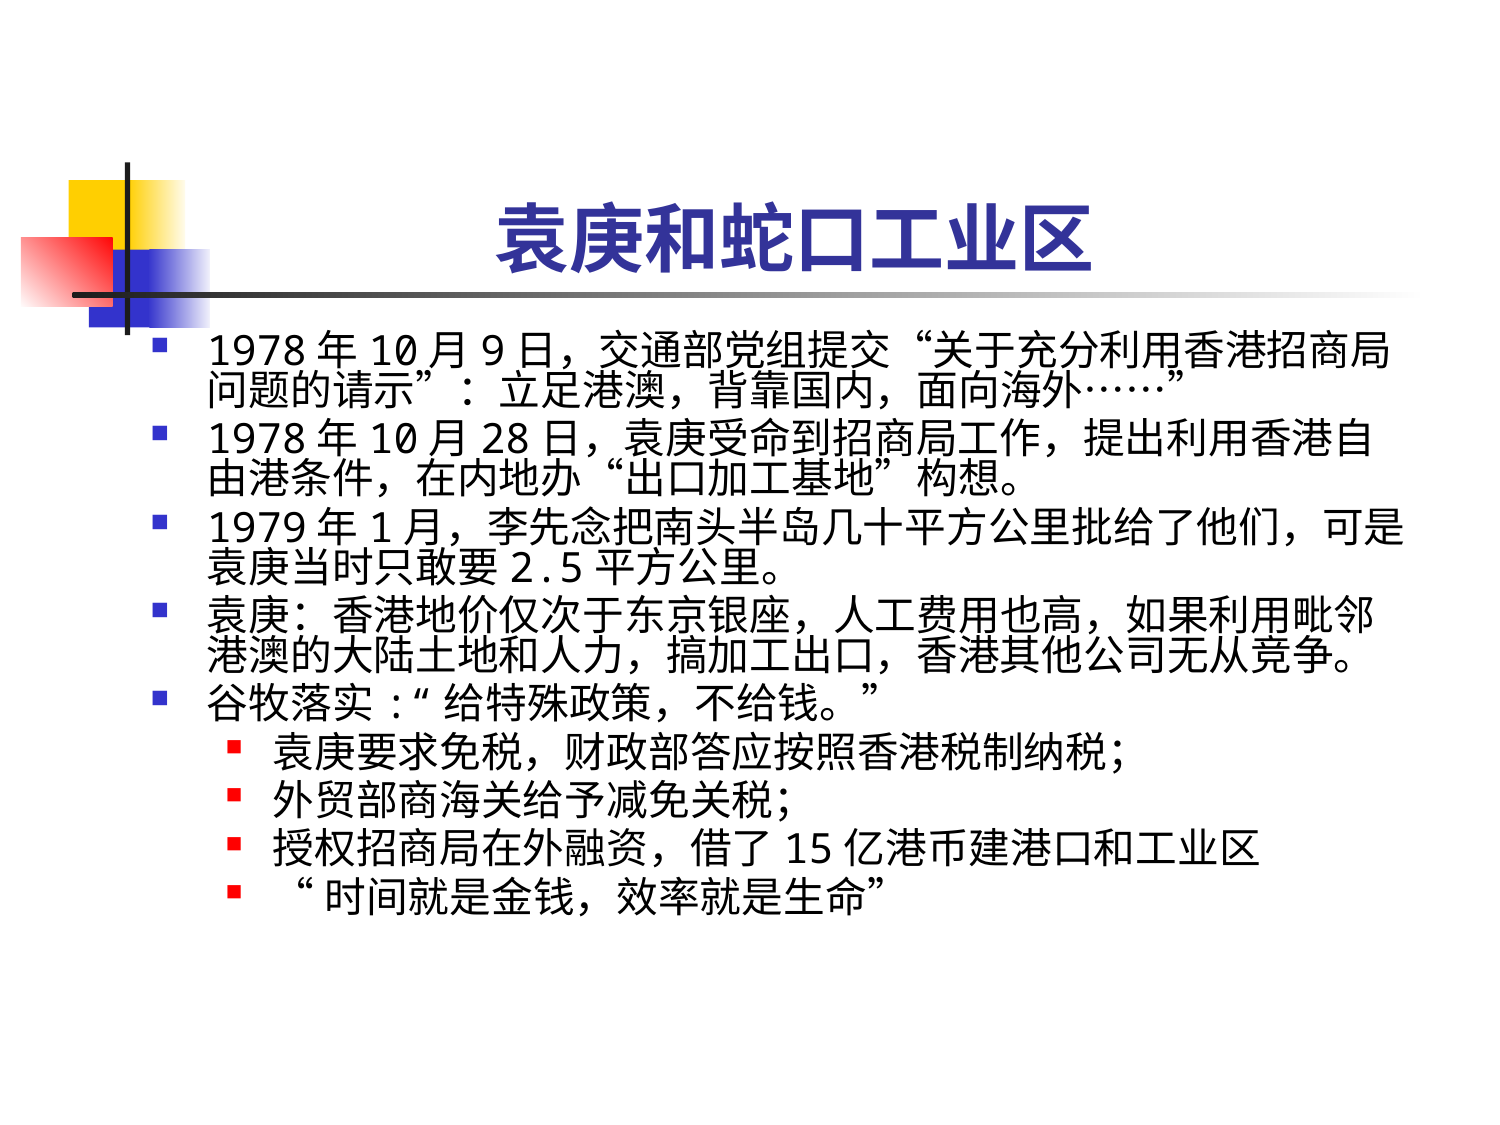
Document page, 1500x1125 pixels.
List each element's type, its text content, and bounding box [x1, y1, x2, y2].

title 袁庚和蛇口工业区 [188, 101, 1400, 289]
list 1978年10月9日，交通部党组提交“关于充分利用香港招商局问题的请示”：立足港澳，背靠国内，面向海外……” 1978年10月28日，袁庚受命到招商局工作，提出利用香港自由港条件，在内地办“出口加工基地”构想。 1979年1月，李先念把南头半岛几十平方公里批给了他们，可是袁庚当时只敢要2.5平方公里。 袁庚：香港地价仅次于东京银座，人工费用也高，如果利用毗邻港澳的大陆土地和人力，搞加工出口，香港其他公司无从竞争。 谷牧落实:“给特殊政策，不给钱。” 袁庚要求免税，财政部答应按照香港税制纳税； 外贸部商海关给予减免关税； 授权招商局在外融资，借了15亿港币建港口和工业区 “时间就是金钱，效率就是生命” [135, 326, 1424, 1090]
